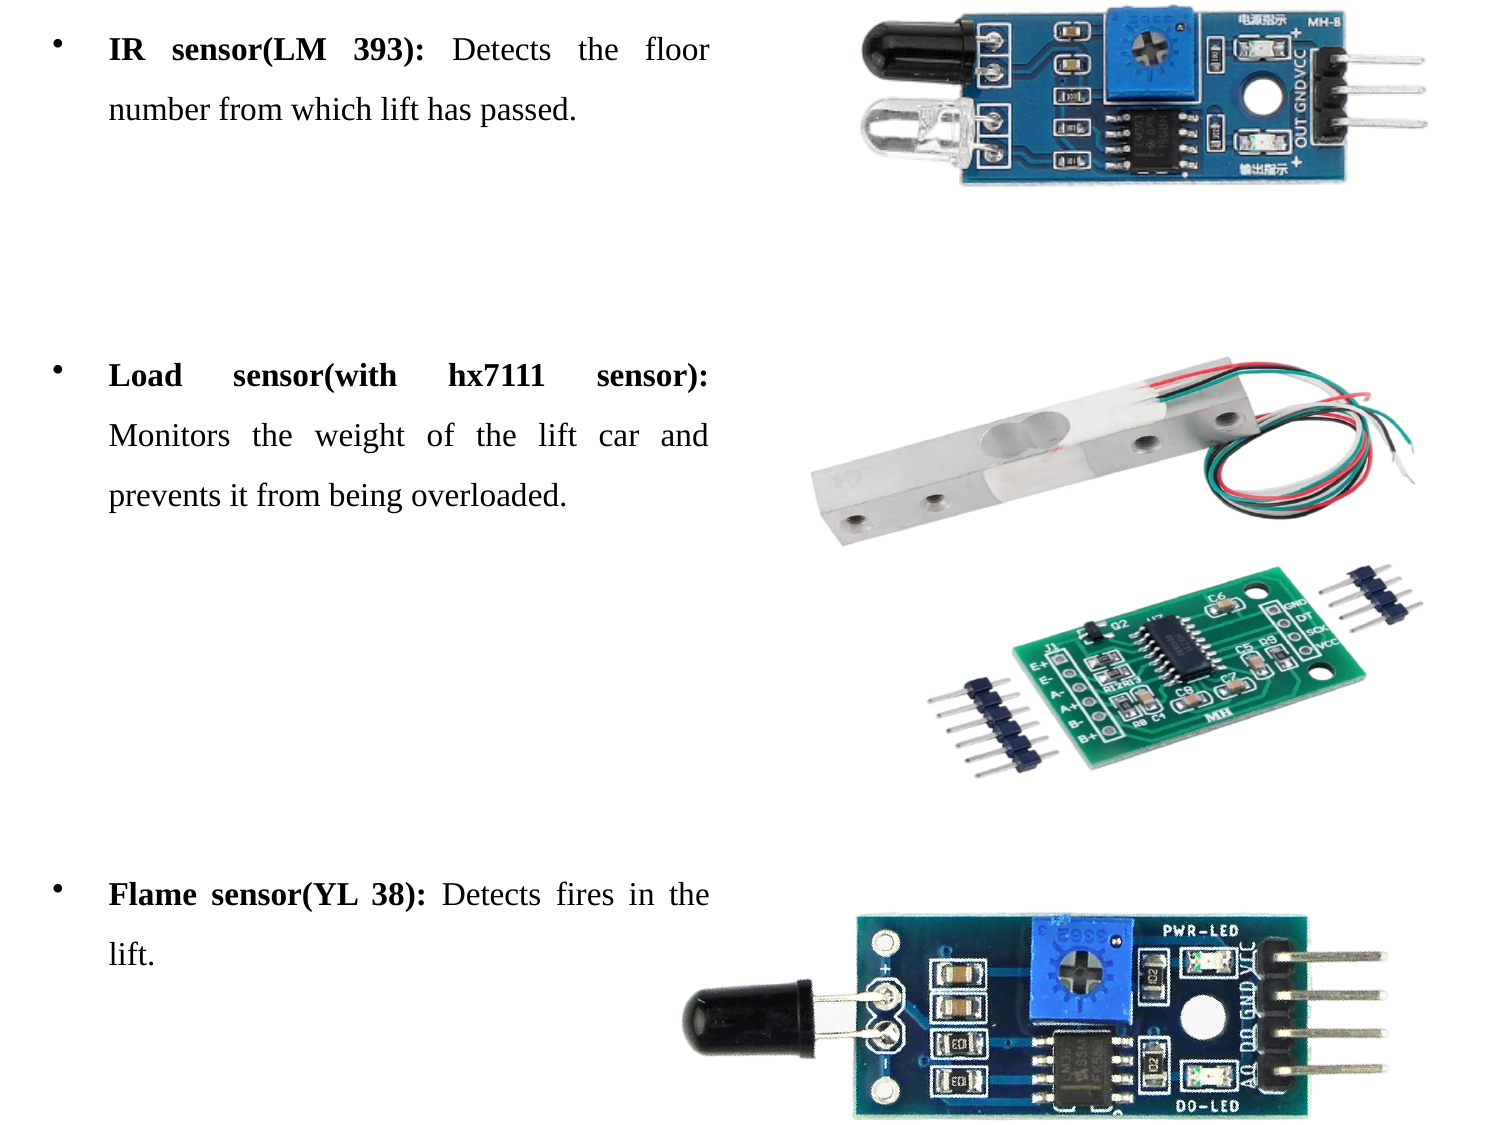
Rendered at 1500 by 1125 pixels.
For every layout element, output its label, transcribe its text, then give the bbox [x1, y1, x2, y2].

list IR sensor(LM 393): Detects the floor number from which lift has passed. Load sensor(with hx7111 sensor): Monitors the weight of the lift car and prevents it from being overloaded. Flame sensor(YL 38): Detects fires in the lift. [37, 0, 726, 1063]
picture [514, 0, 1500, 1125]
